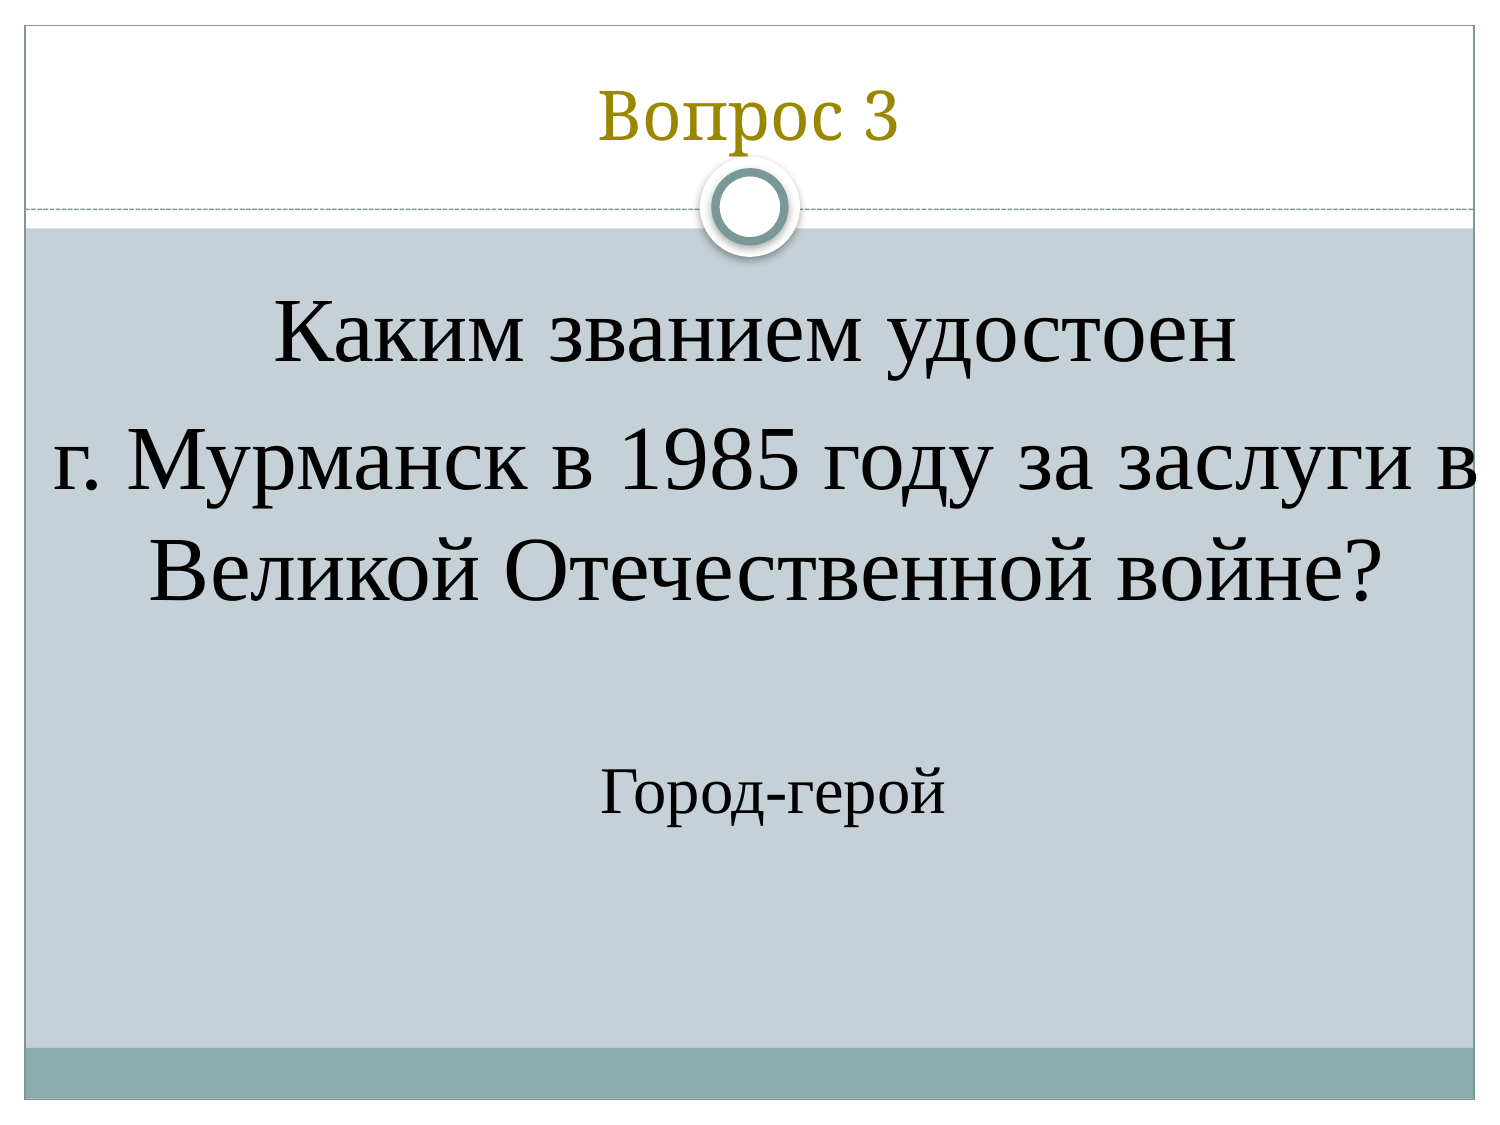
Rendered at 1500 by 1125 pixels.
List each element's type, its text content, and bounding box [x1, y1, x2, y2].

list Каким званием удостоен г. Мурманск в 1985 году за заслуги в Великой Отечественной войне? [35, 262, 1500, 1005]
title Вопрос 3 [49, 37, 1450, 162]
text_box Город-герой [584, 739, 963, 835]
